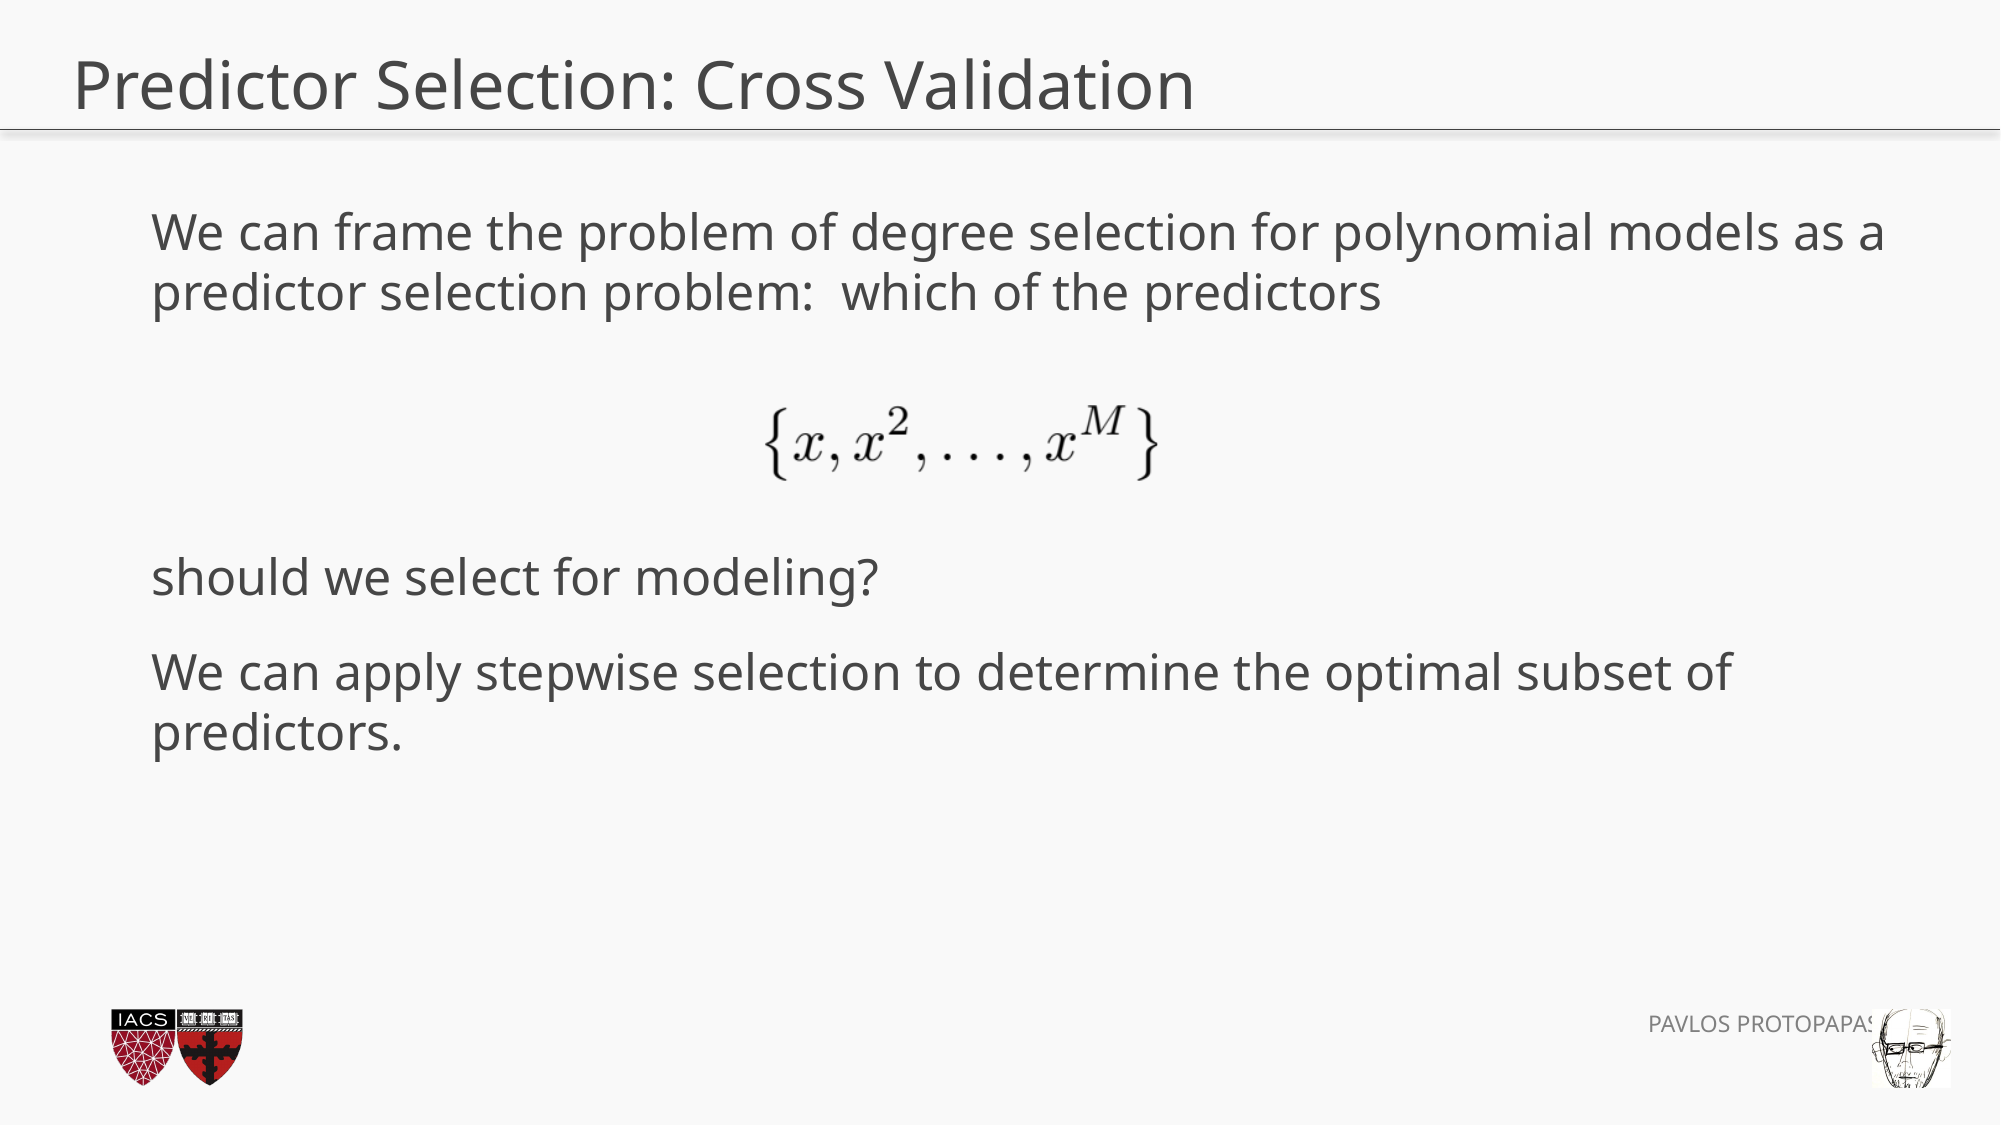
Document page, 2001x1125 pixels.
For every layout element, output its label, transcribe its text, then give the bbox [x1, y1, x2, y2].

picture [109, 1009, 243, 1086]
picture [1872, 1009, 1951, 1088]
title Predictor Selection: Cross Validation [57, 35, 1943, 162]
list We can frame the problem of degree selection for polynomial models as a predictor selection problem: which of the predictors should we select for modeling? We can apply stepwise selection to determine the optimal subset of predictors. [136, 193, 1929, 540]
picture [764, 404, 1158, 481]
